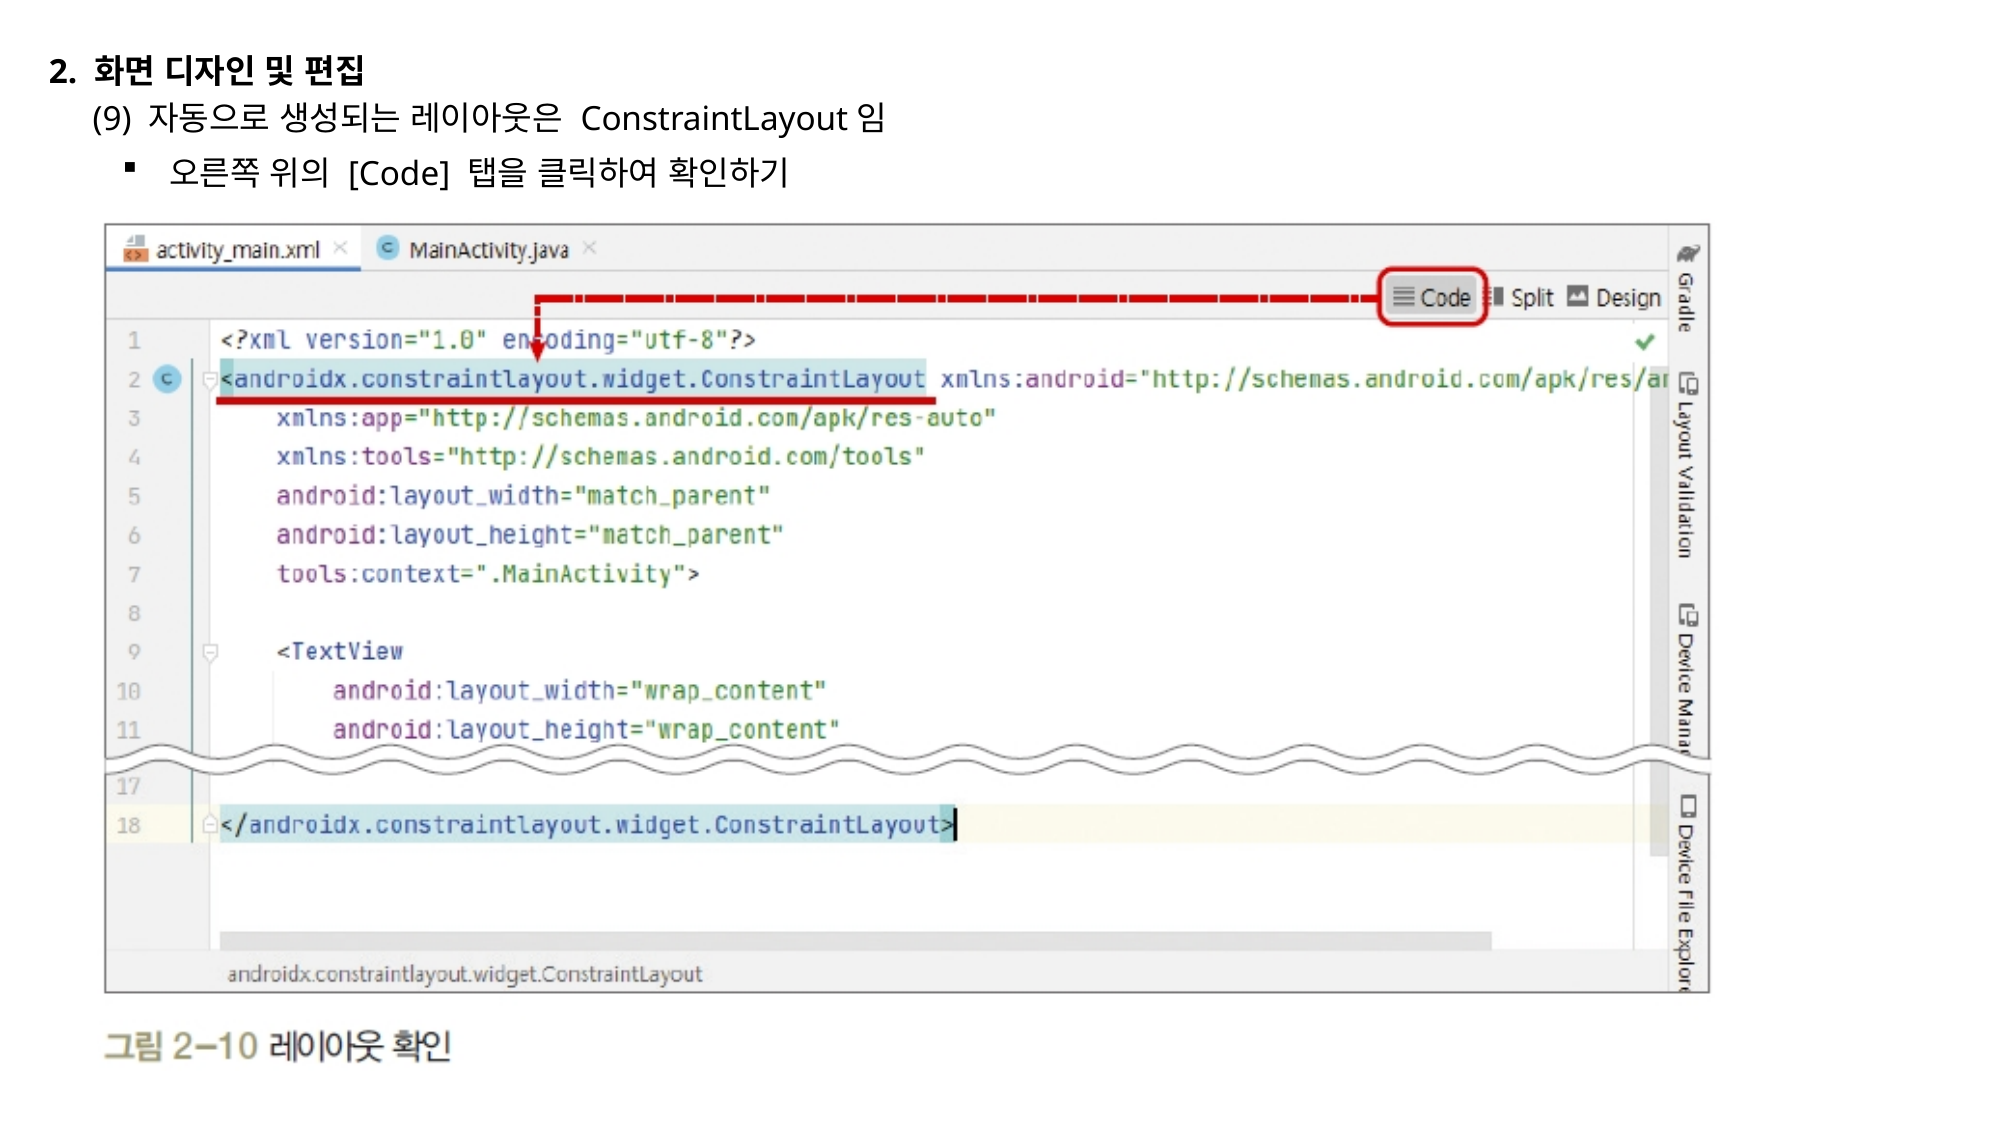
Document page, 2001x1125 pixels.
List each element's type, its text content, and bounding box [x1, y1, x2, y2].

text_box 2. 화면 디자인 및 편집 (9) 자동으로 생성되는 레이아웃은 ConstraintLayout임 오른쪽 위의 [Code] 탭을 클릭하여 확인하기 [34, 23, 1035, 200]
picture [97, 218, 1720, 1071]
